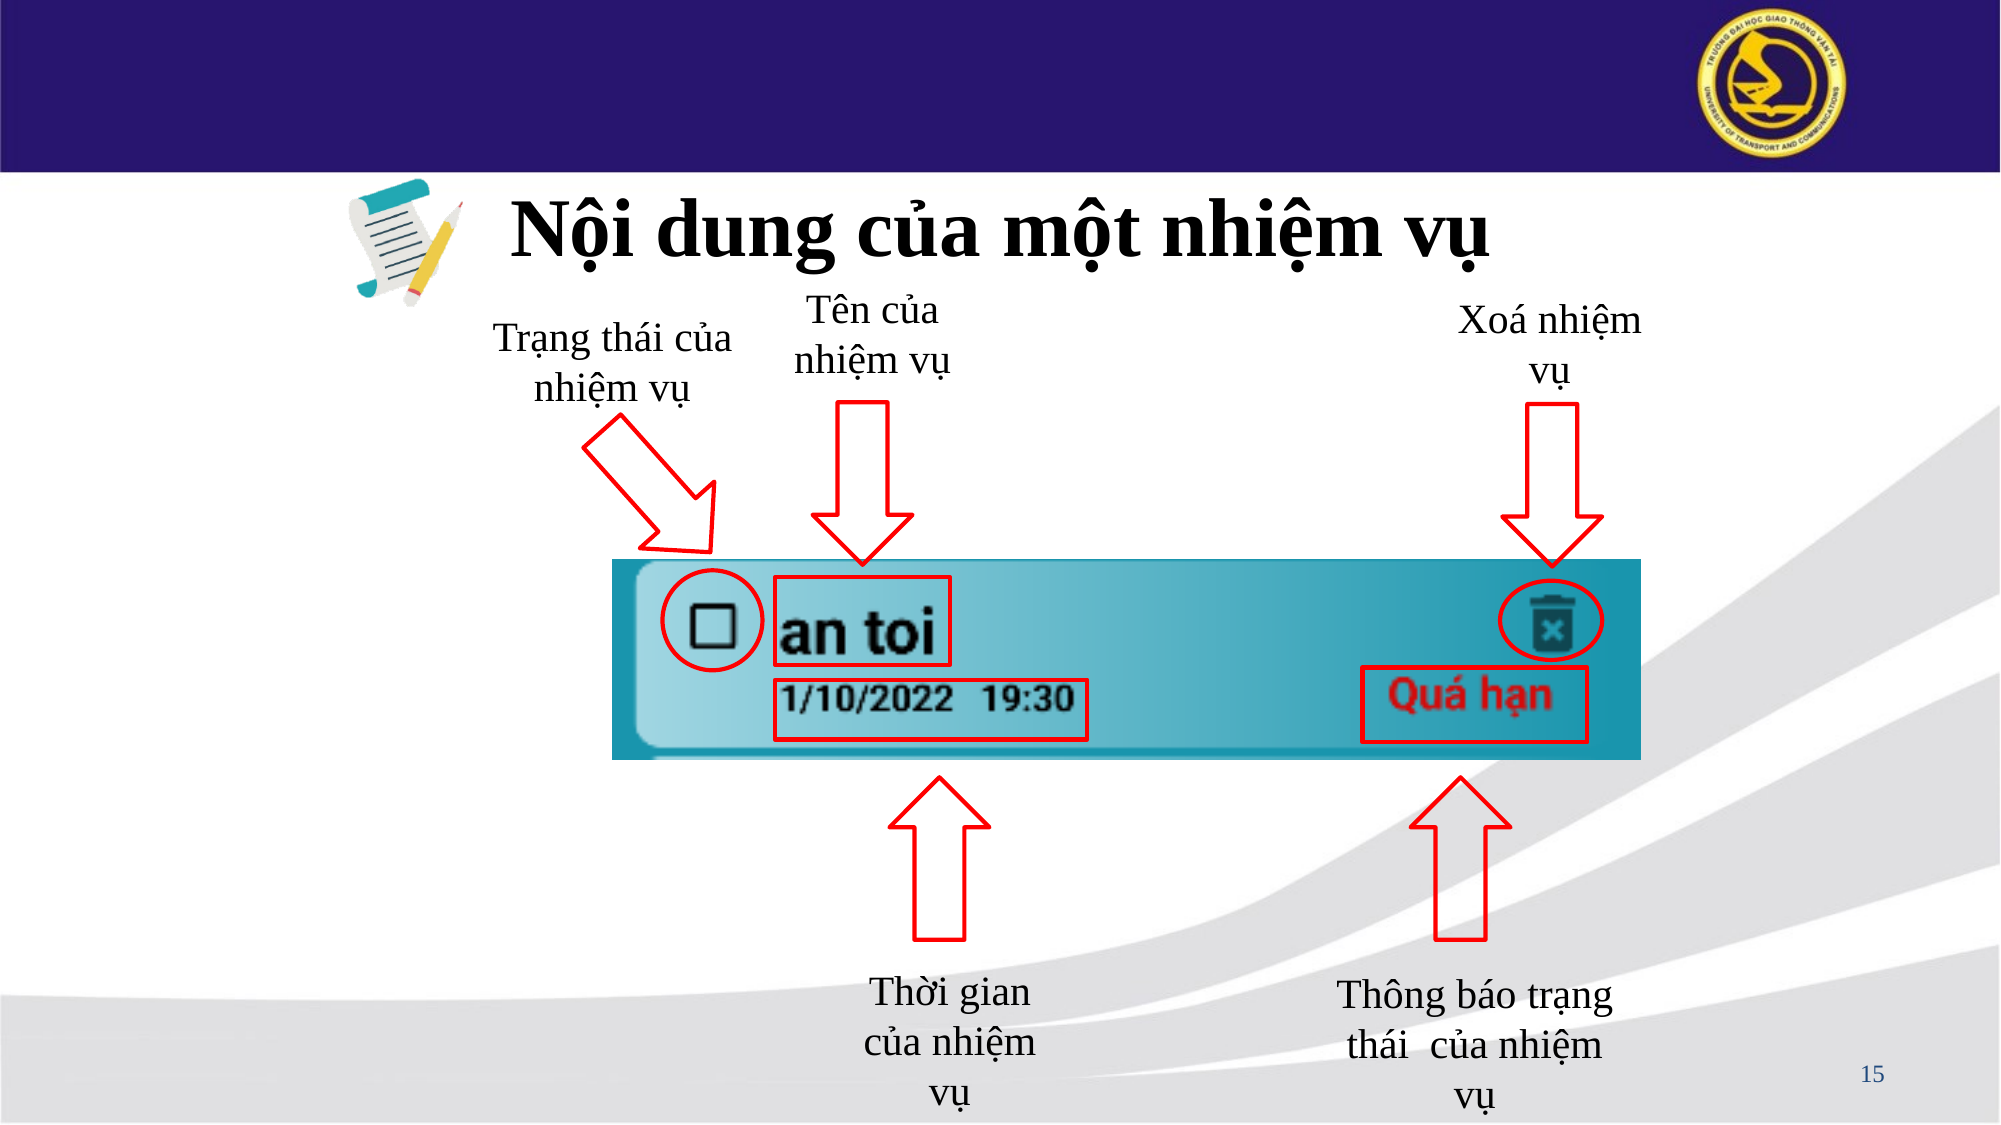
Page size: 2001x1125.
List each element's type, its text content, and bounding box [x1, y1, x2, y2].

picture [0, 0, 2001, 1125]
text_box [810, 400, 915, 558]
text_box [581, 417, 717, 555]
text_box Nội dung của một nhiệm vụ [510, 165, 1758, 281]
text_box [1500, 401, 1605, 558]
text_box Thời gian của nhiệm vụ [825, 956, 1075, 1122]
text_box Trạng thái của nhiệm vụ [447, 301, 778, 417]
text_box [887, 775, 992, 942]
text_box [1408, 775, 1513, 942]
text_box Thông báo trạng thái của nhiệm vụ [1315, 959, 1635, 1125]
text_box Xoá nhiệm vụ [1425, 284, 1675, 399]
slide_number 15 [1635, 1042, 1900, 1103]
text_box Tên của nhiệm vụ [747, 281, 998, 389]
